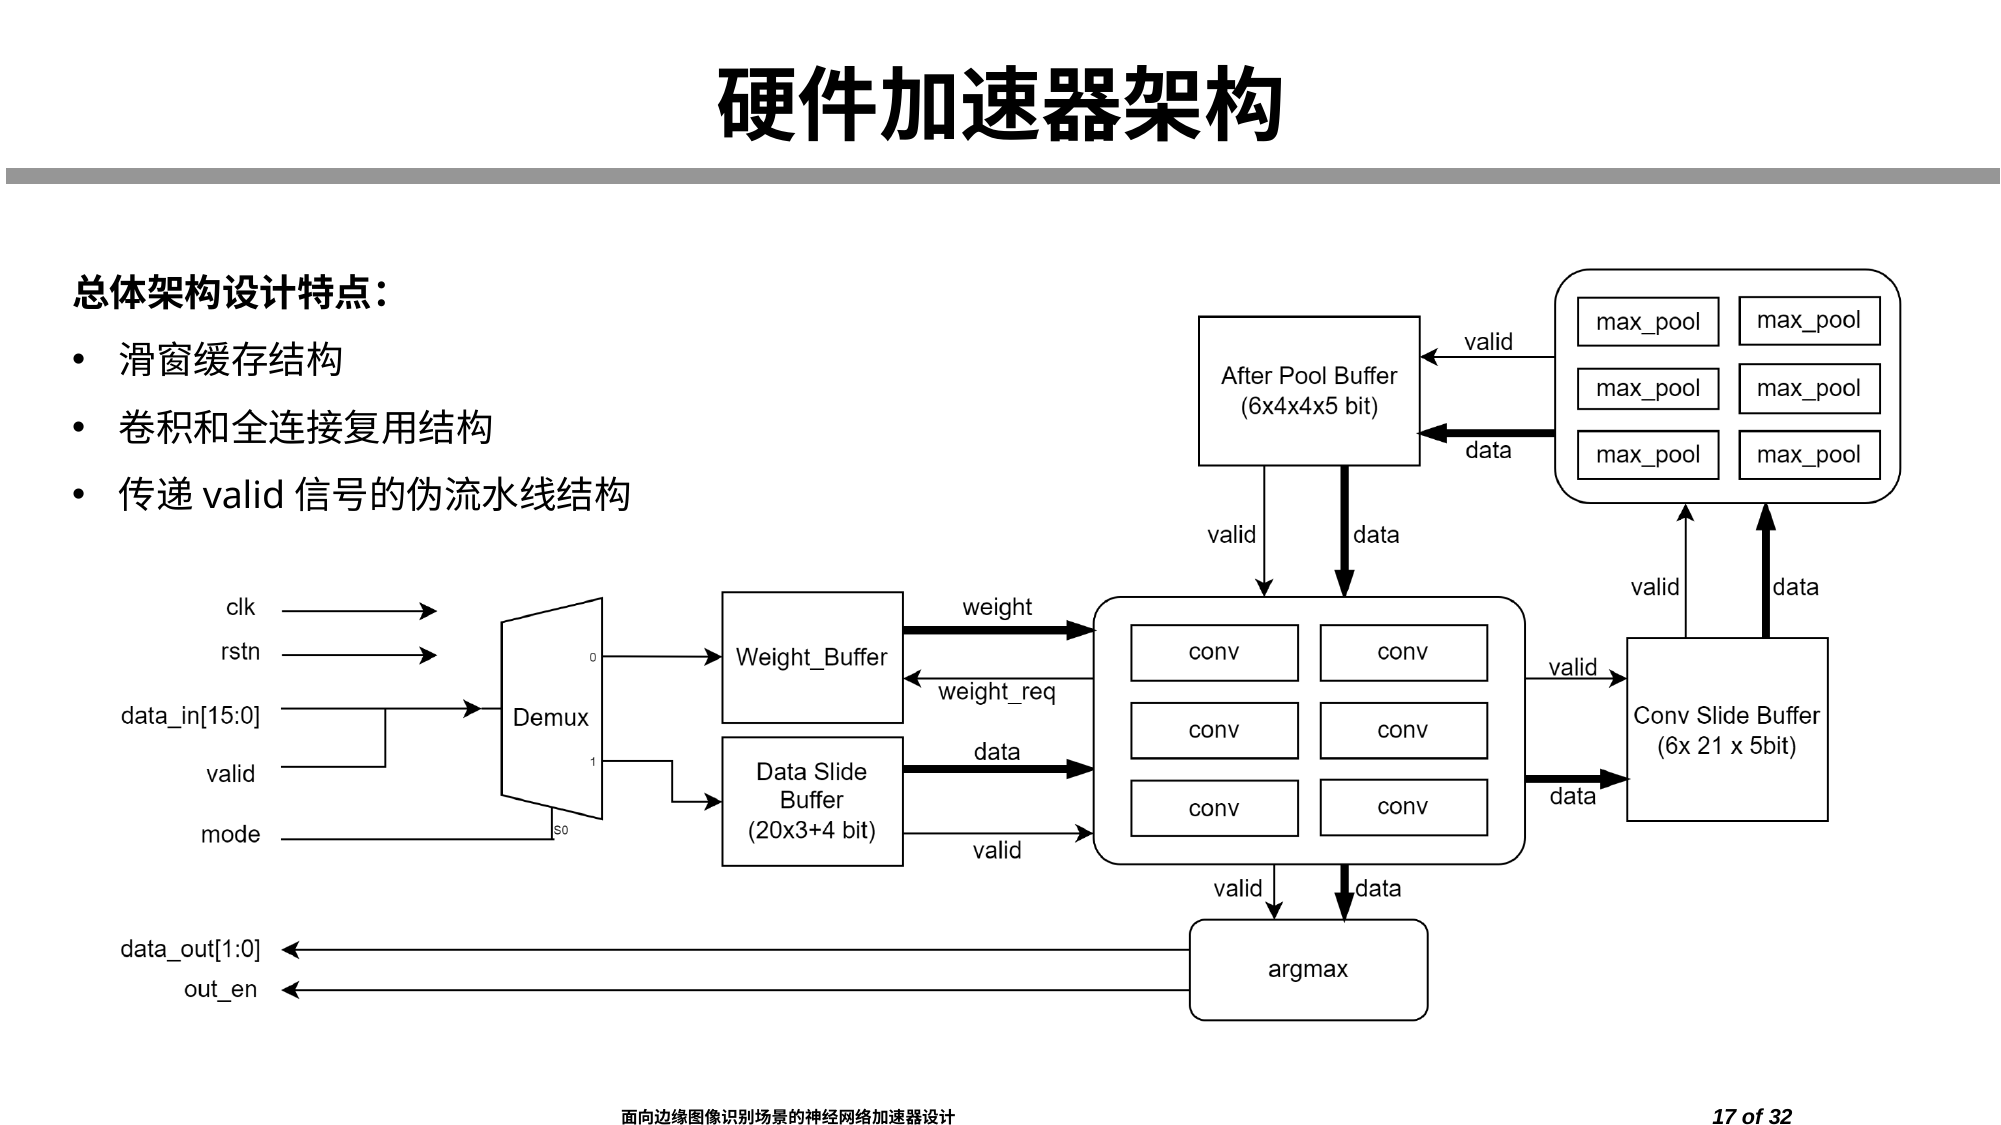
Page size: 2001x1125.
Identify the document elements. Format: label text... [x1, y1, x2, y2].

text_box 面向边缘图像识别场景的神经网络加速器设计 of 32 [0, 1092, 2000, 1120]
picture [6, 168, 2000, 184]
text_box 总体架构设计特点： 滑窗缓存结构 卷积和全连接复用结构 传递valid信号的伪流水线结构 [57, 238, 647, 524]
text_box 硬件加速器架构 [690, 68, 1310, 153]
picture [79, 247, 1921, 1041]
